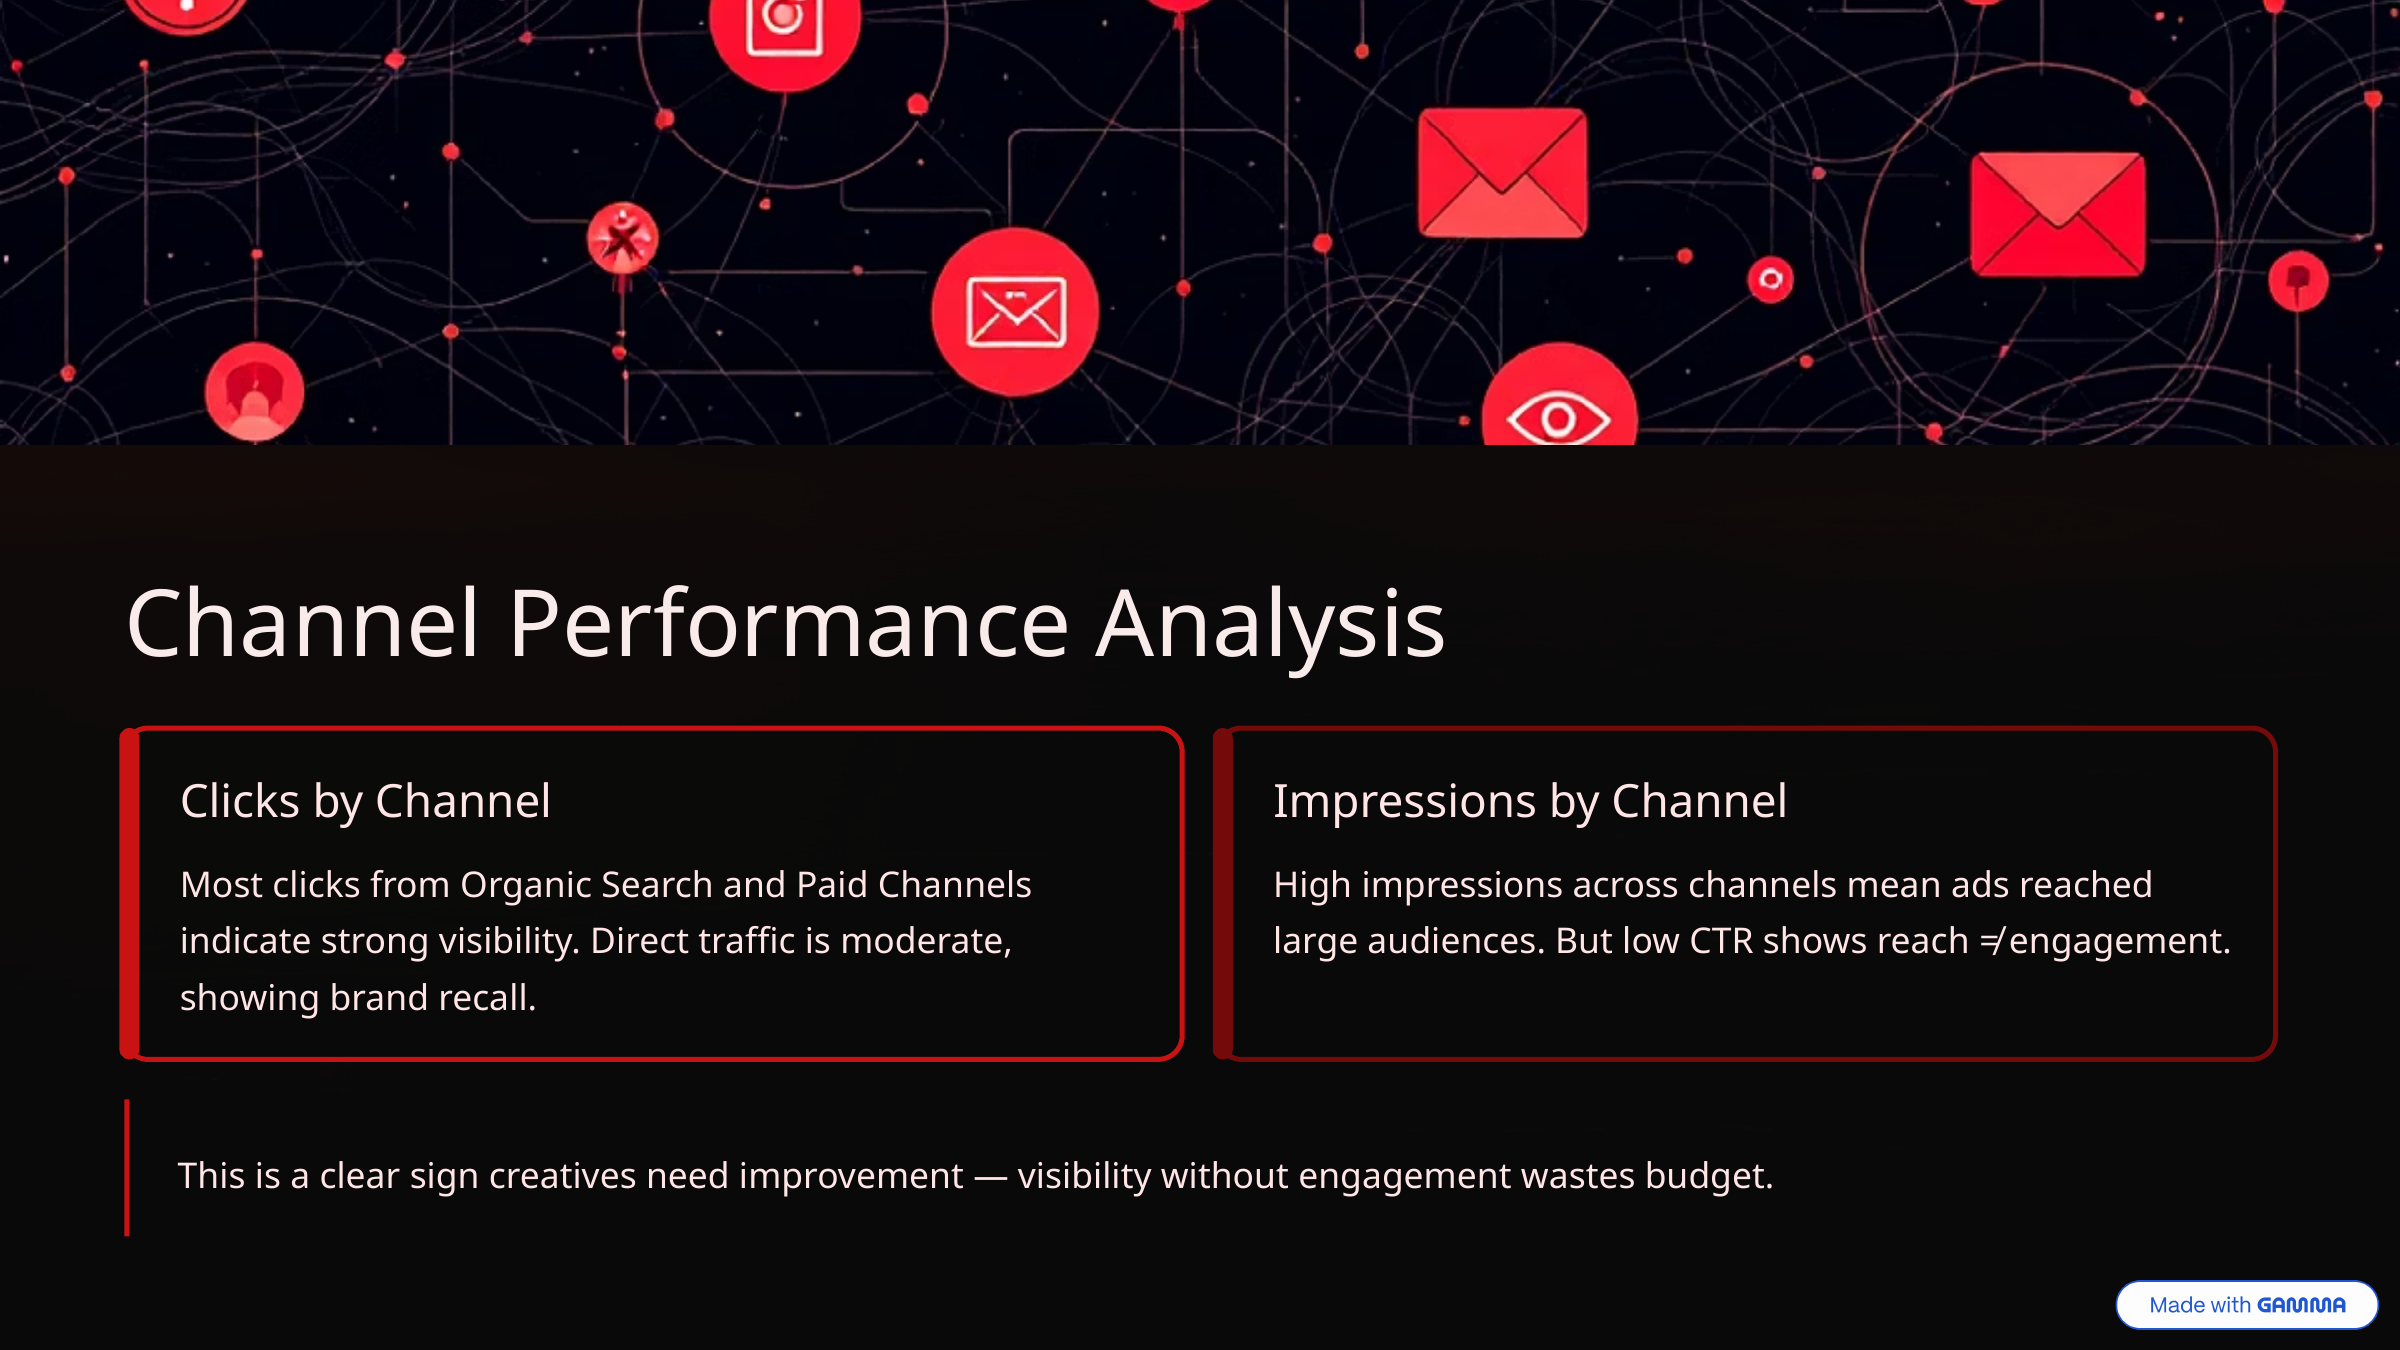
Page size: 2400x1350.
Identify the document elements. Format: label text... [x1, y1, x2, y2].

text_box Channel Performance Analysis [124, 557, 1835, 675]
picture [2106, 1271, 2389, 1339]
text_box [124, 1099, 130, 1237]
picture [0, 0, 2400, 445]
text_box Clicks by Channel [179, 768, 665, 828]
text_box [1230, 728, 2276, 1060]
text_box This is a clear sign creatives need improvement — visibility without engagement wastes budget. [177, 1139, 2276, 1197]
text_box [1212, 728, 1233, 1060]
text_box Most clicks from Organic Search and Paid Channels indicate strong visibility. Direct traffic is moderate, showing brand recall. [179, 848, 1142, 1019]
text_box High impressions across channels mean ads reached large audiences. But low CTR shows reach ≠ engagement. [1273, 848, 2235, 963]
text_box [137, 728, 1183, 1060]
text_box [119, 728, 140, 1060]
text_box Impressions by Channel [1273, 768, 1941, 828]
